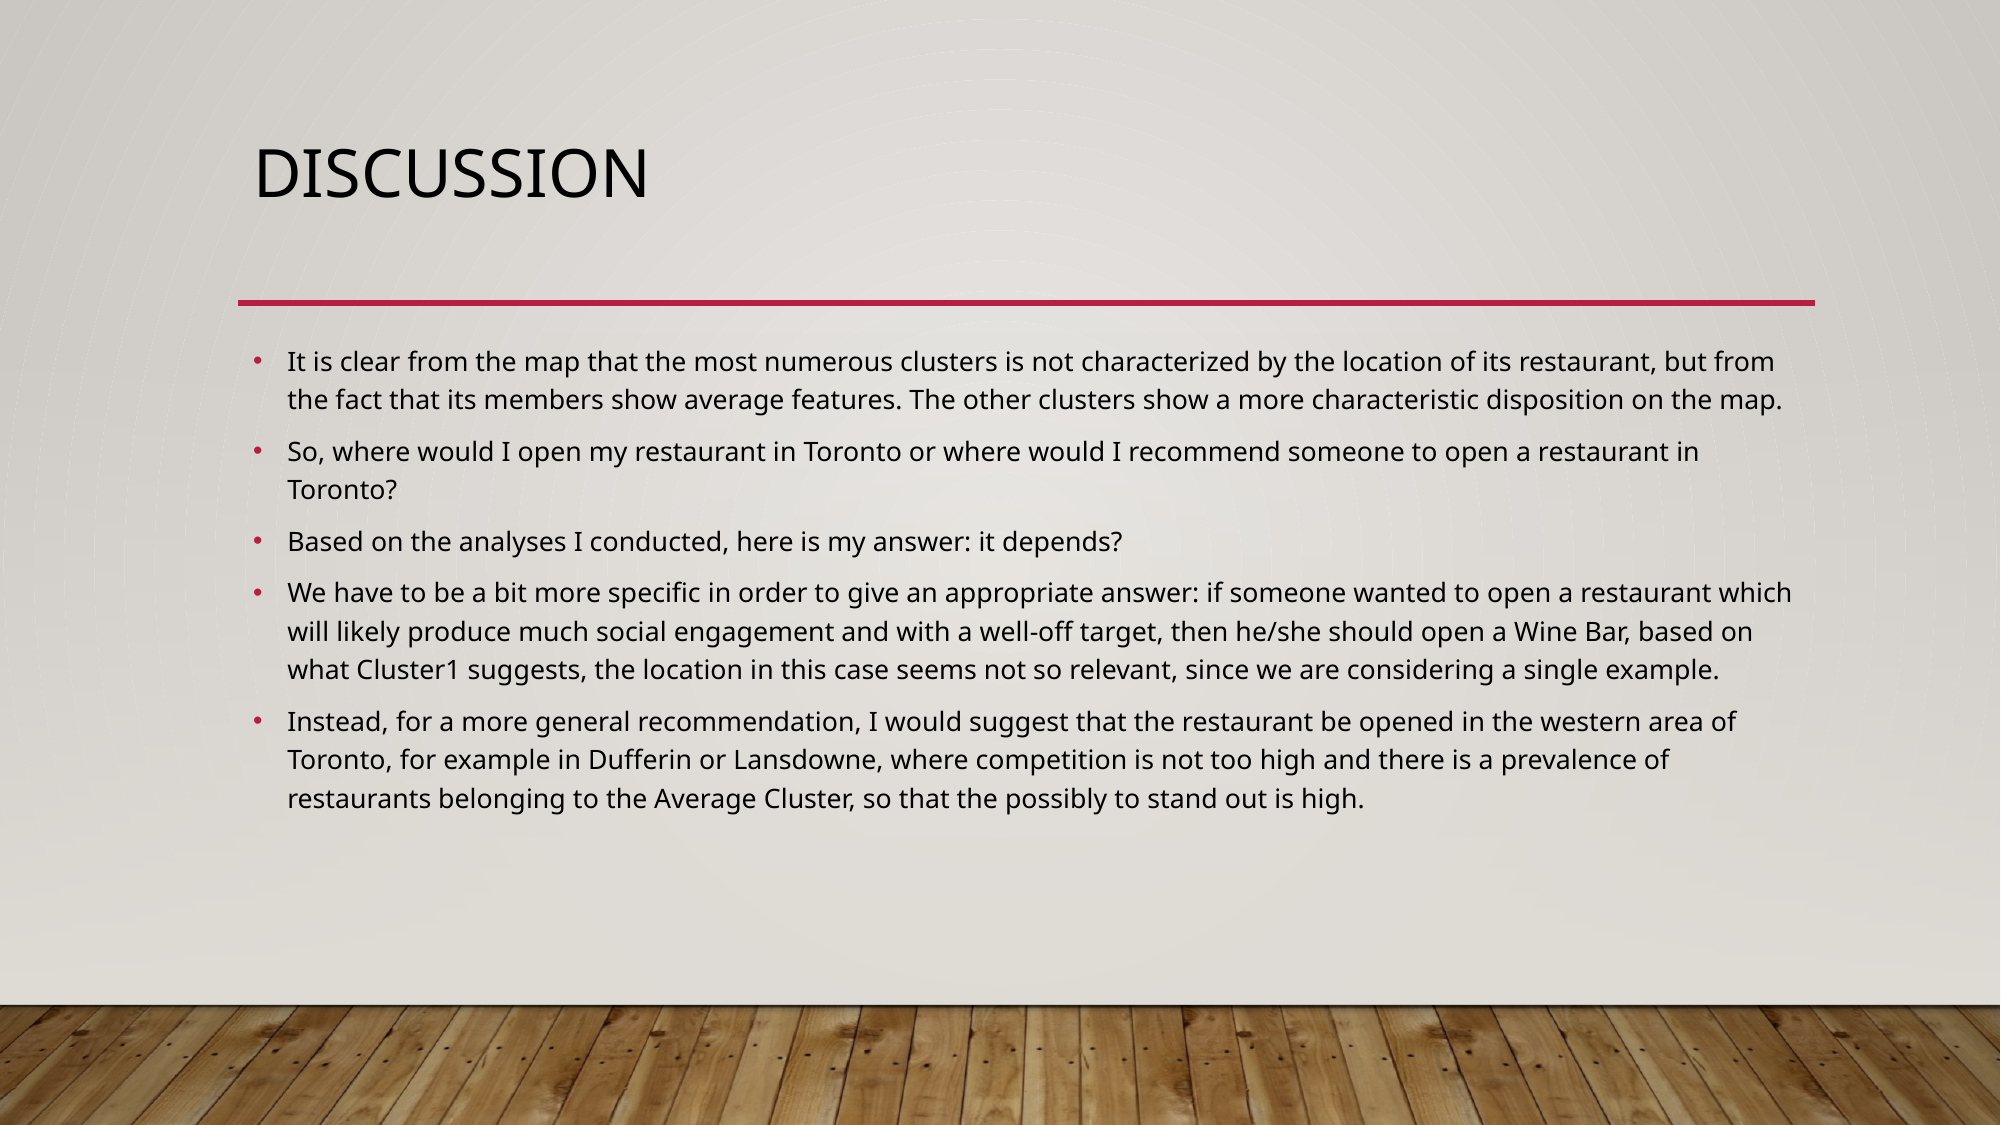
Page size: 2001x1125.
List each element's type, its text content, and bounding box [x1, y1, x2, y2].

title DISCUSSION [238, 131, 1814, 305]
list It is clear from the map that the most numerous clusters is not characterized by the location of its restaurant, but from the fact that its members show average features. The other clusters show a more characteristic disposition on the map. So, where would I open my restaurant in Toronto or where would I recommend someone to open a restaurant in Toronto? Based on the analyses I conducted, here is my answer: it depends? We have to be a bit more specific in order to give an appropriate answer: if someone wanted to open a restaurant which will likely produce much social engagement and with a well-off target, then he/she should open a Wine Bar, based on what Cluster1 suggests, the location in this case seems not so relevant, since we are considering a single example. Instead, for a more general recommendation, I would suggest that the restaurant be opened in the western area of Toronto, for example in Dufferin or Lansdowne, where competition is not too high and there is a prevalence of restaurants belonging to the Average Cluster, so that the possibly to stand out is high. [238, 330, 1814, 897]
picture [0, 1005, 2000, 1125]
